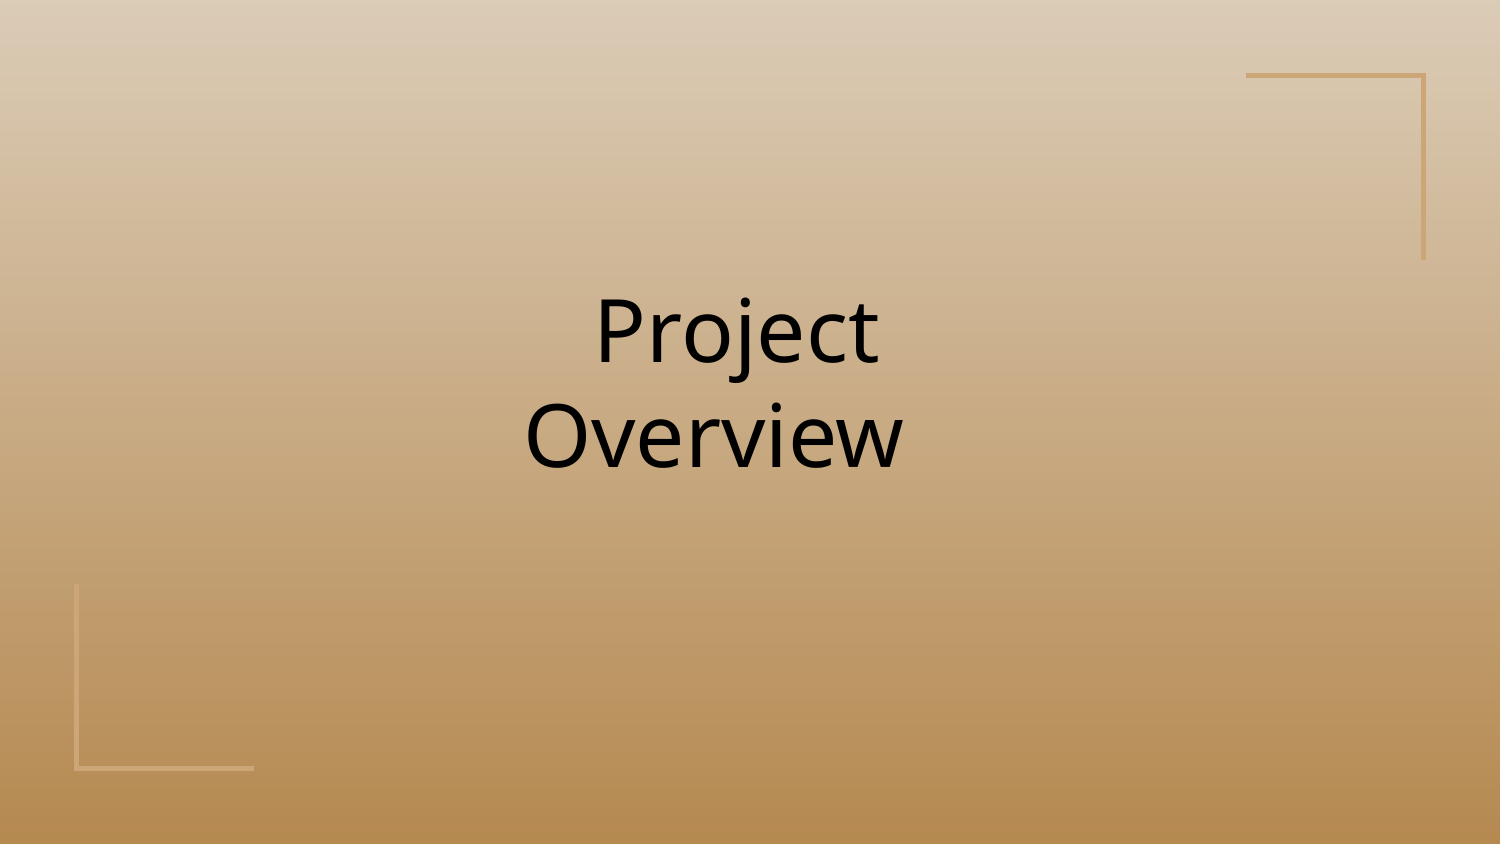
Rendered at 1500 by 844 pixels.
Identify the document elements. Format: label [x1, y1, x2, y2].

text_box [51, 254, 1449, 805]
